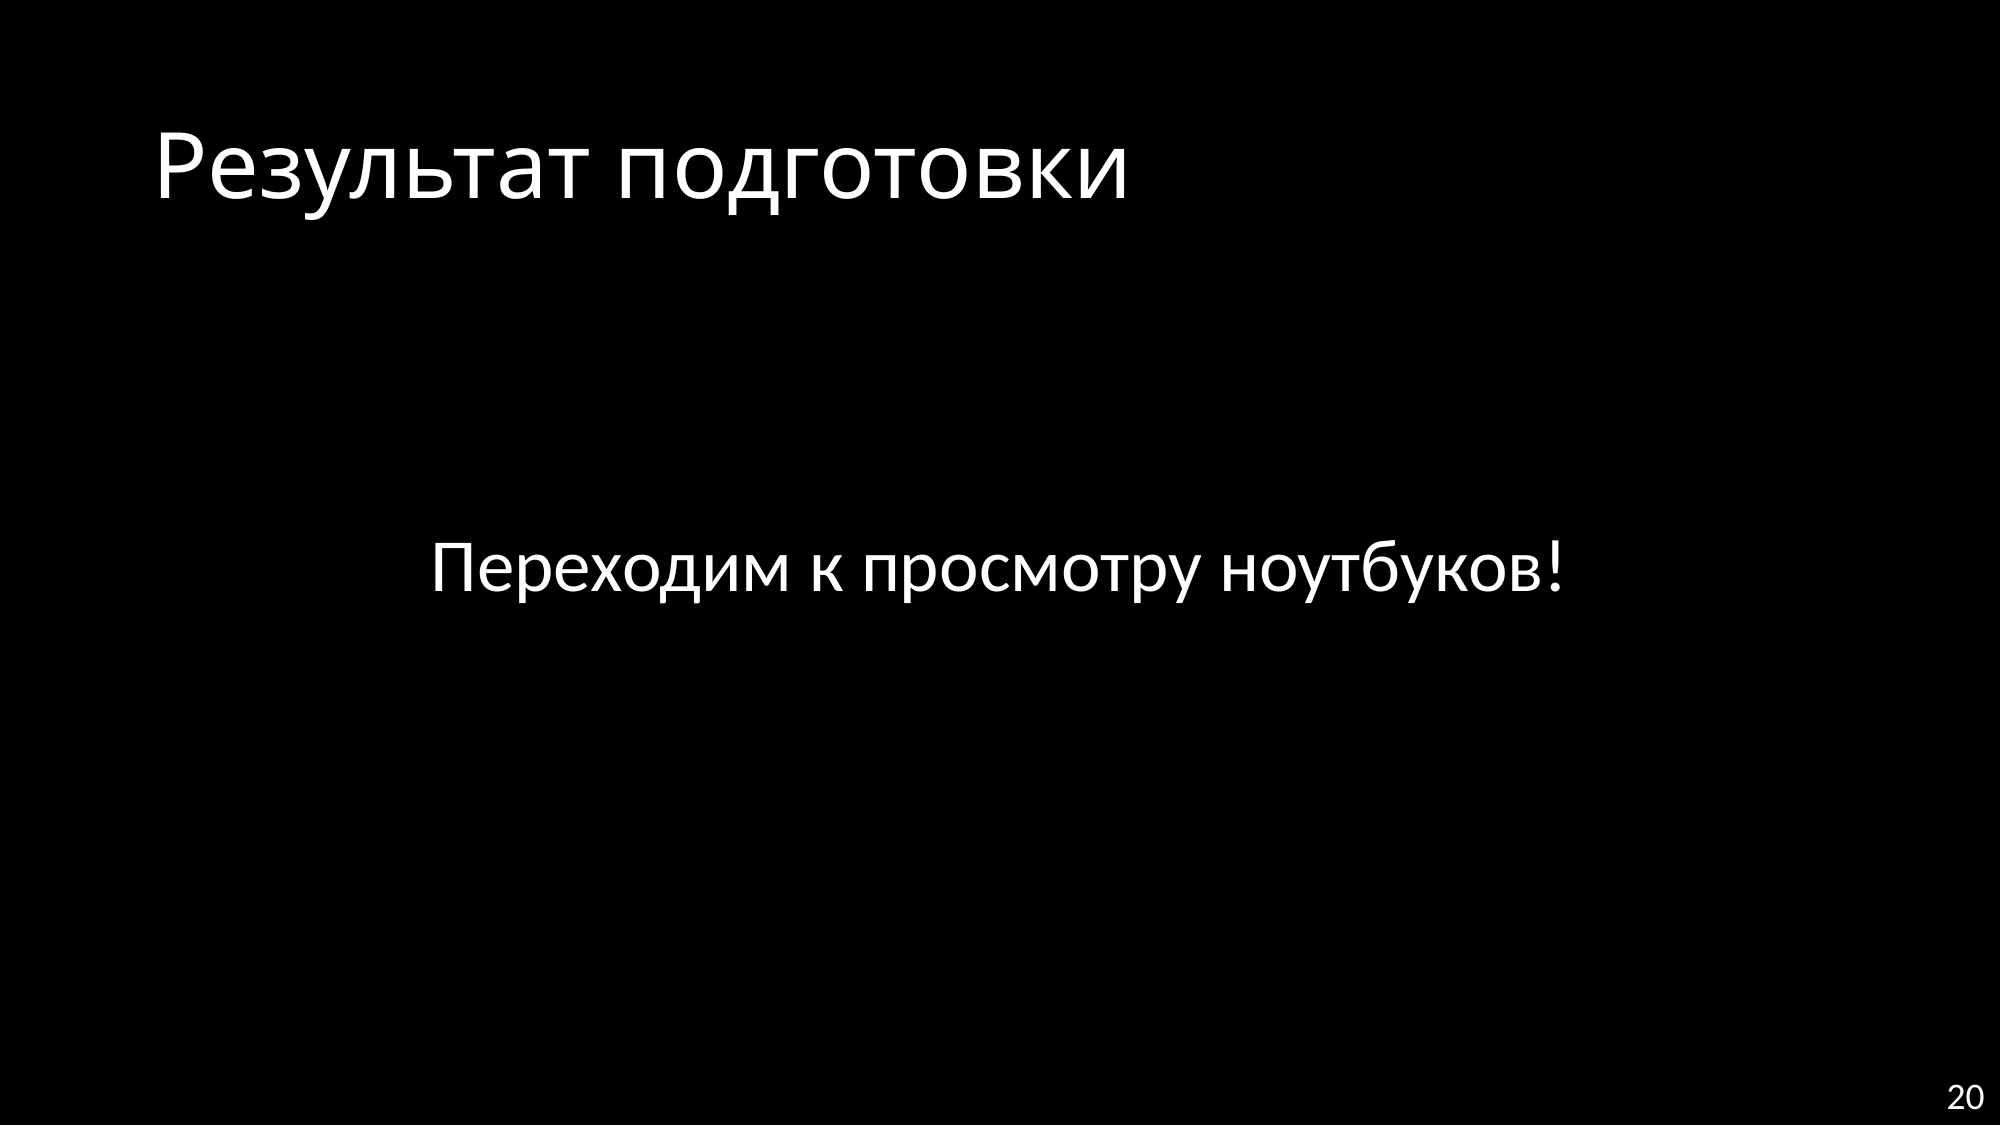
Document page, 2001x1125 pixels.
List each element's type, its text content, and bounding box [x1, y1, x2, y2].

text_box Переходим к просмотру ноутбуков! [415, 509, 1584, 615]
text_box 20 [1931, 1064, 2000, 1125]
title Результат подготовки [137, 59, 1863, 278]
